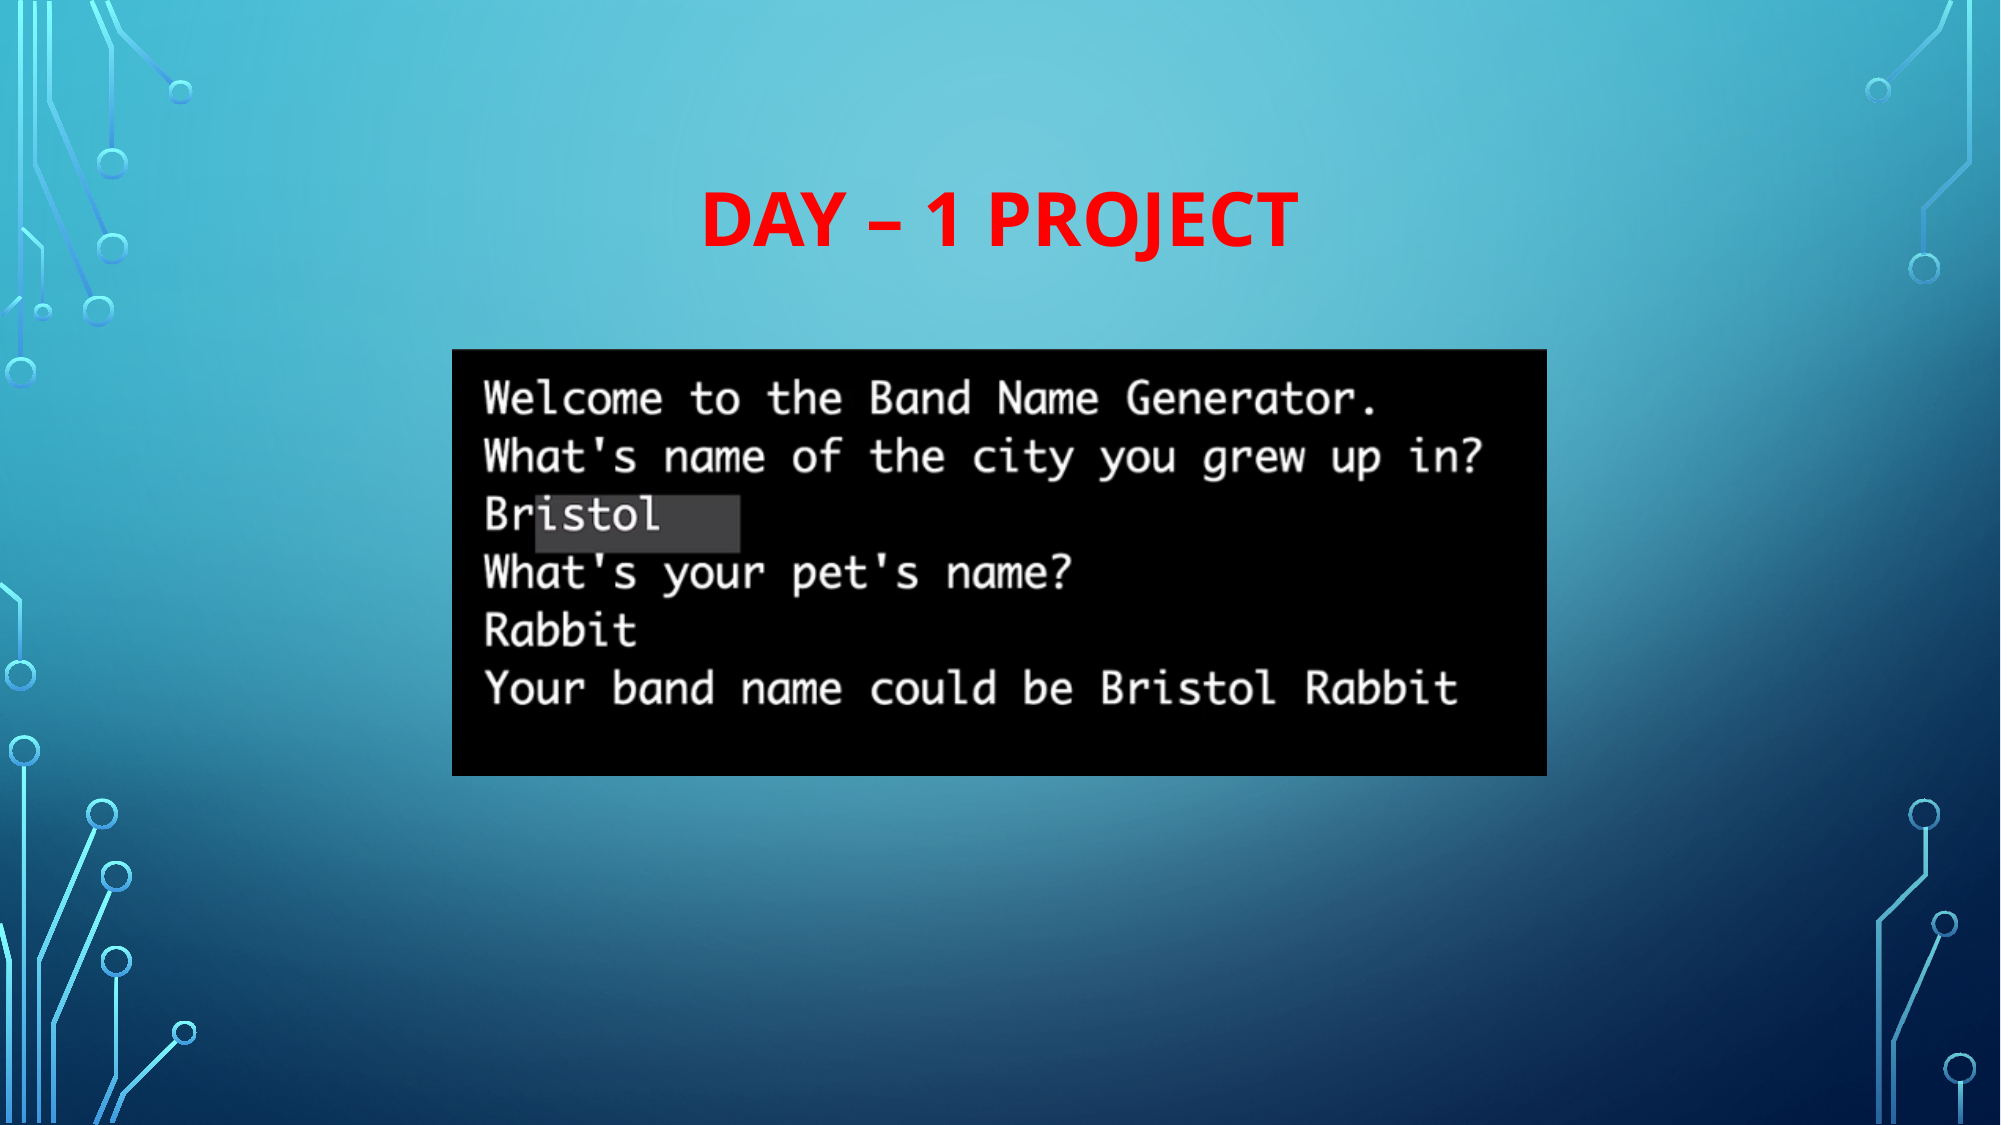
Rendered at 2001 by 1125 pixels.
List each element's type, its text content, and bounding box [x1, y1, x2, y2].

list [452, 349, 1548, 776]
title Day – 1 Project [187, 101, 1813, 344]
